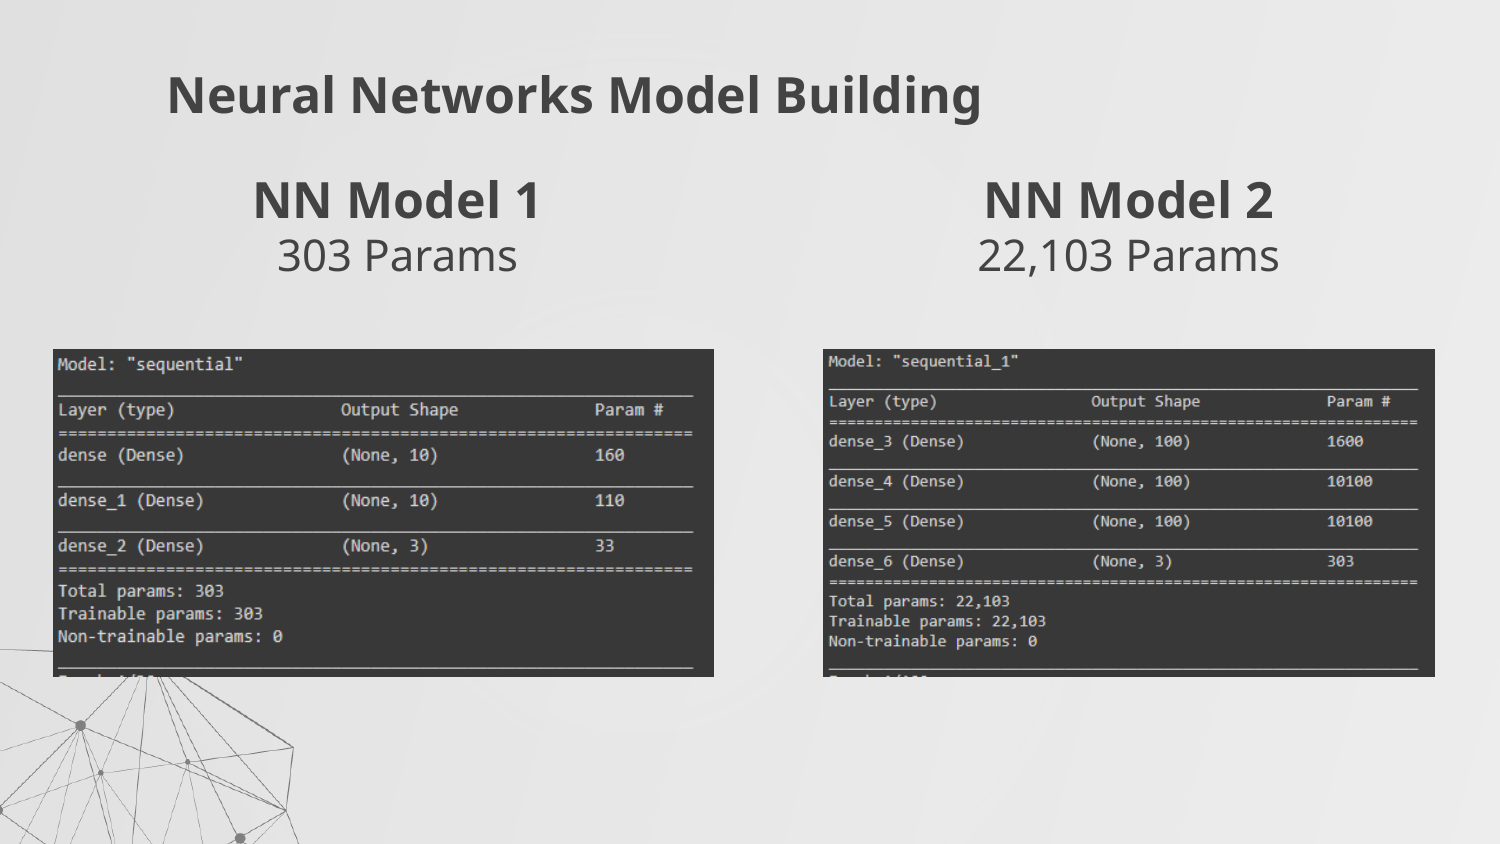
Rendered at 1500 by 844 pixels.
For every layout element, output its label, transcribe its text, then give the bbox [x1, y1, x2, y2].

text_box NN Model 2 22,103 Params [882, 153, 1375, 326]
text_box NN Model 1 303 Params [151, 153, 644, 326]
text_box Neural Networks Model Building [151, 48, 1349, 187]
picture [0, 0, 1500, 844]
